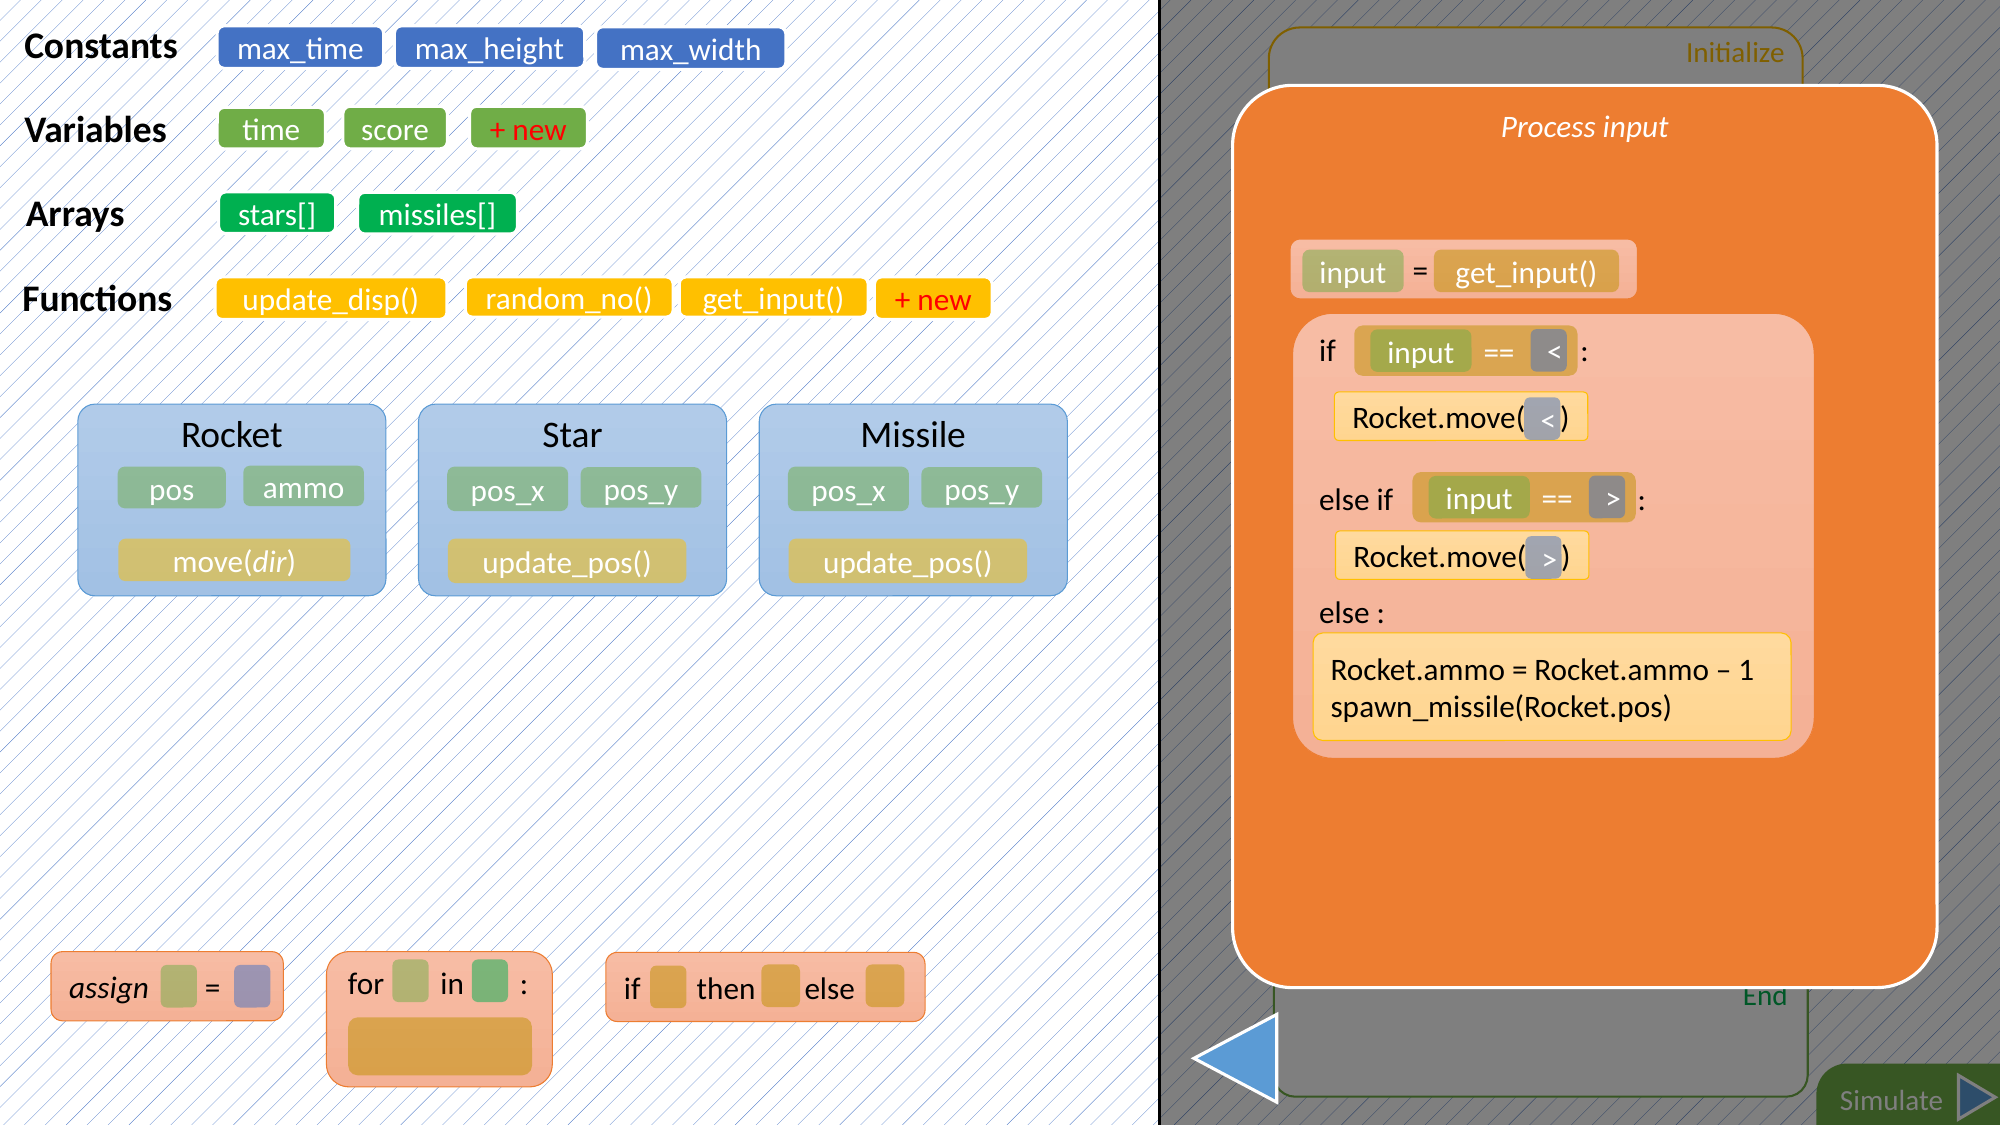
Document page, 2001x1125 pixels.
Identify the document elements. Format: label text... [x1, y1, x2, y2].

text_box [160, 964, 197, 1008]
text_box [761, 964, 801, 1008]
text_box update_pos() [447, 538, 687, 584]
text_box Star [417, 403, 728, 597]
text_box random_no() [463, 275, 675, 319]
text_box ammo [243, 465, 365, 507]
text_box Process input [1231, 83, 1939, 990]
text_box update_pos() [788, 538, 1028, 584]
text_box missiles[] [356, 190, 520, 236]
text_box > [1588, 475, 1626, 519]
text_box Variables [9, 97, 192, 157]
text_box if : else if : else : [1292, 312, 1815, 759]
text_box Rocket.move( ) [1334, 530, 1590, 580]
text_box < [1524, 397, 1561, 440]
text_box [1190, 1011, 1279, 1105]
text_box update_disp() [213, 275, 449, 322]
text_box max_height [392, 24, 587, 70]
text_box for in : [325, 951, 553, 1088]
text_box [471, 959, 509, 1003]
text_box max_width [594, 25, 788, 71]
text_box [392, 959, 429, 1003]
text_box == [1412, 472, 1636, 523]
text_box Arrays [11, 181, 184, 242]
text_box score [341, 104, 450, 151]
text_box [1160, 0, 2000, 1125]
text_box input [1428, 475, 1530, 519]
text_box Rocket.move( ) [1333, 391, 1589, 442]
text_box assign = [50, 951, 284, 1022]
text_box pos_x [787, 466, 909, 512]
text_box == [1354, 325, 1578, 376]
text_box [234, 964, 271, 1008]
text_box Missile [758, 403, 1068, 597]
text_box [650, 965, 687, 1009]
text_box time [215, 105, 328, 151]
text_box pos_x [447, 466, 569, 512]
text_box [348, 1017, 533, 1076]
text_box pos_y [580, 467, 702, 508]
text_box Rocket.ammo = Rocket.ammo – 1 spawn_missile(Rocket.pos) [1312, 632, 1792, 742]
text_box [865, 964, 905, 1008]
text_box Constants [9, 13, 277, 74]
text_box get_input() [1433, 249, 1620, 293]
text_box + new [467, 104, 589, 151]
text_box > [1525, 536, 1562, 579]
text_box get_input() [677, 275, 870, 319]
text_box if then else [605, 951, 926, 1023]
text_box < [1530, 329, 1567, 372]
text_box = [1289, 238, 1638, 300]
text_box input [1302, 249, 1404, 293]
text_box pos [117, 466, 226, 509]
text_box move(dir) [118, 538, 351, 582]
text_box pos_y [921, 467, 1043, 508]
text_box stars[] [217, 190, 338, 236]
text_box Rocket [77, 403, 387, 597]
text_box Functions [7, 266, 193, 327]
text_box + new [872, 275, 994, 322]
text_box input [1370, 329, 1472, 372]
text_box max_time [215, 24, 386, 70]
